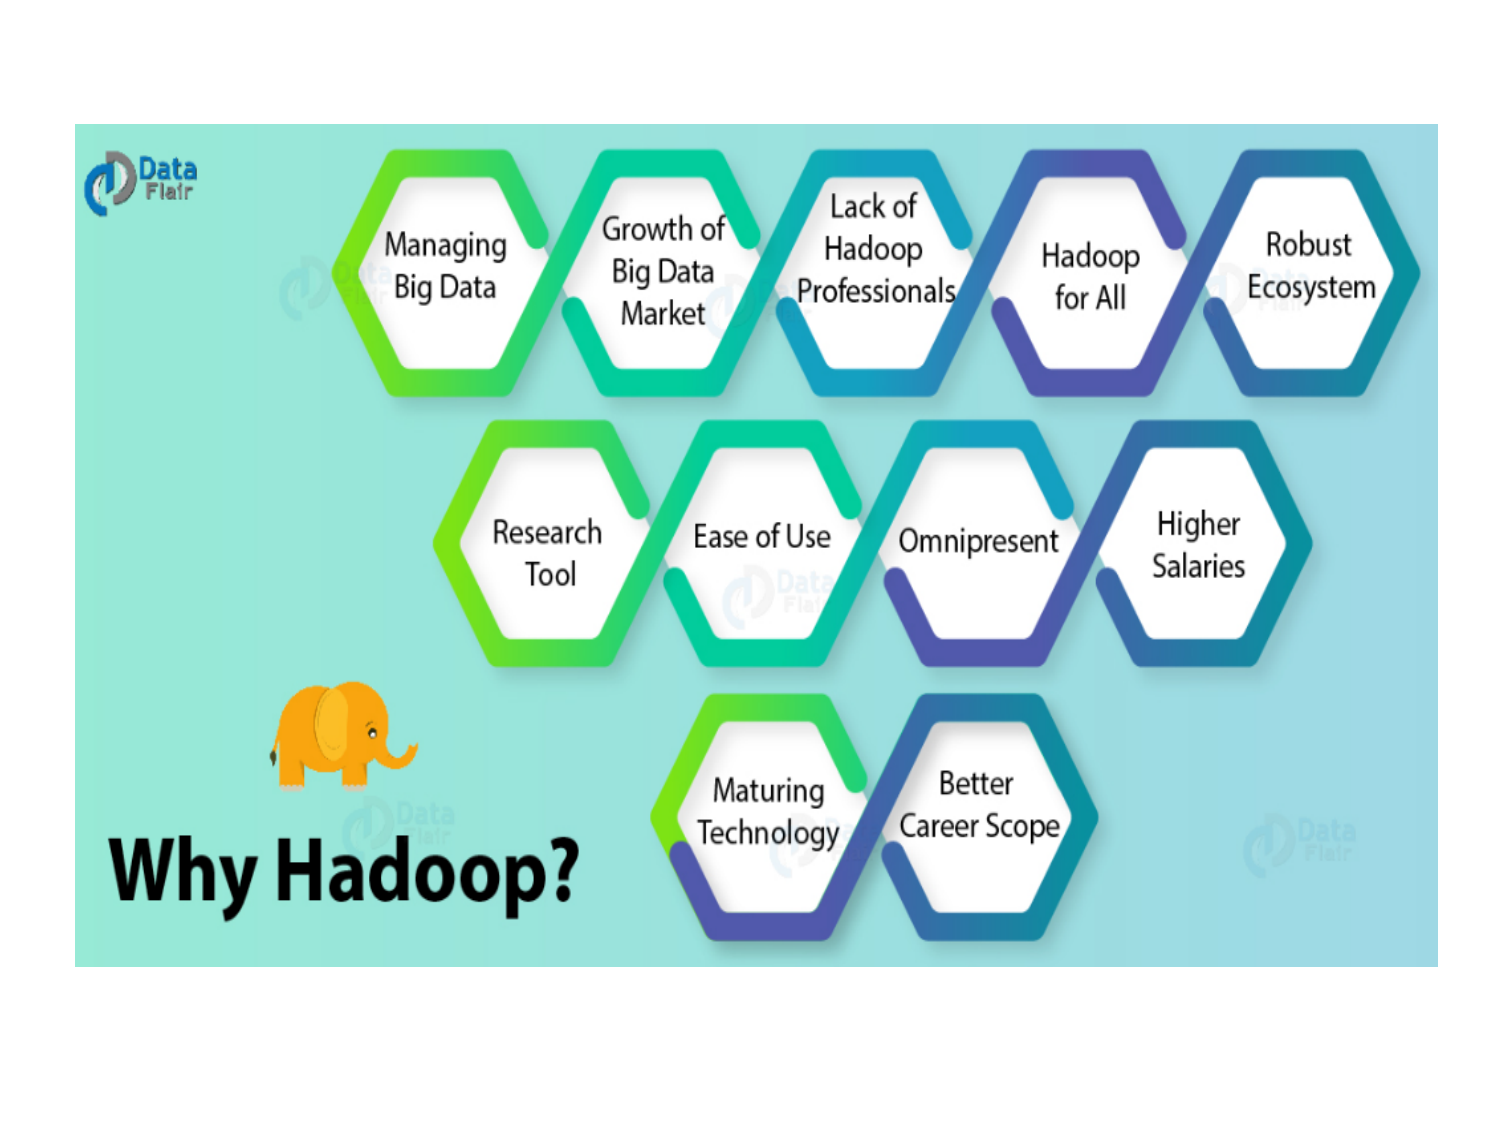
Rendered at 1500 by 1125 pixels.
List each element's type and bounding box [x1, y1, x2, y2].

list [74, 124, 1438, 968]
